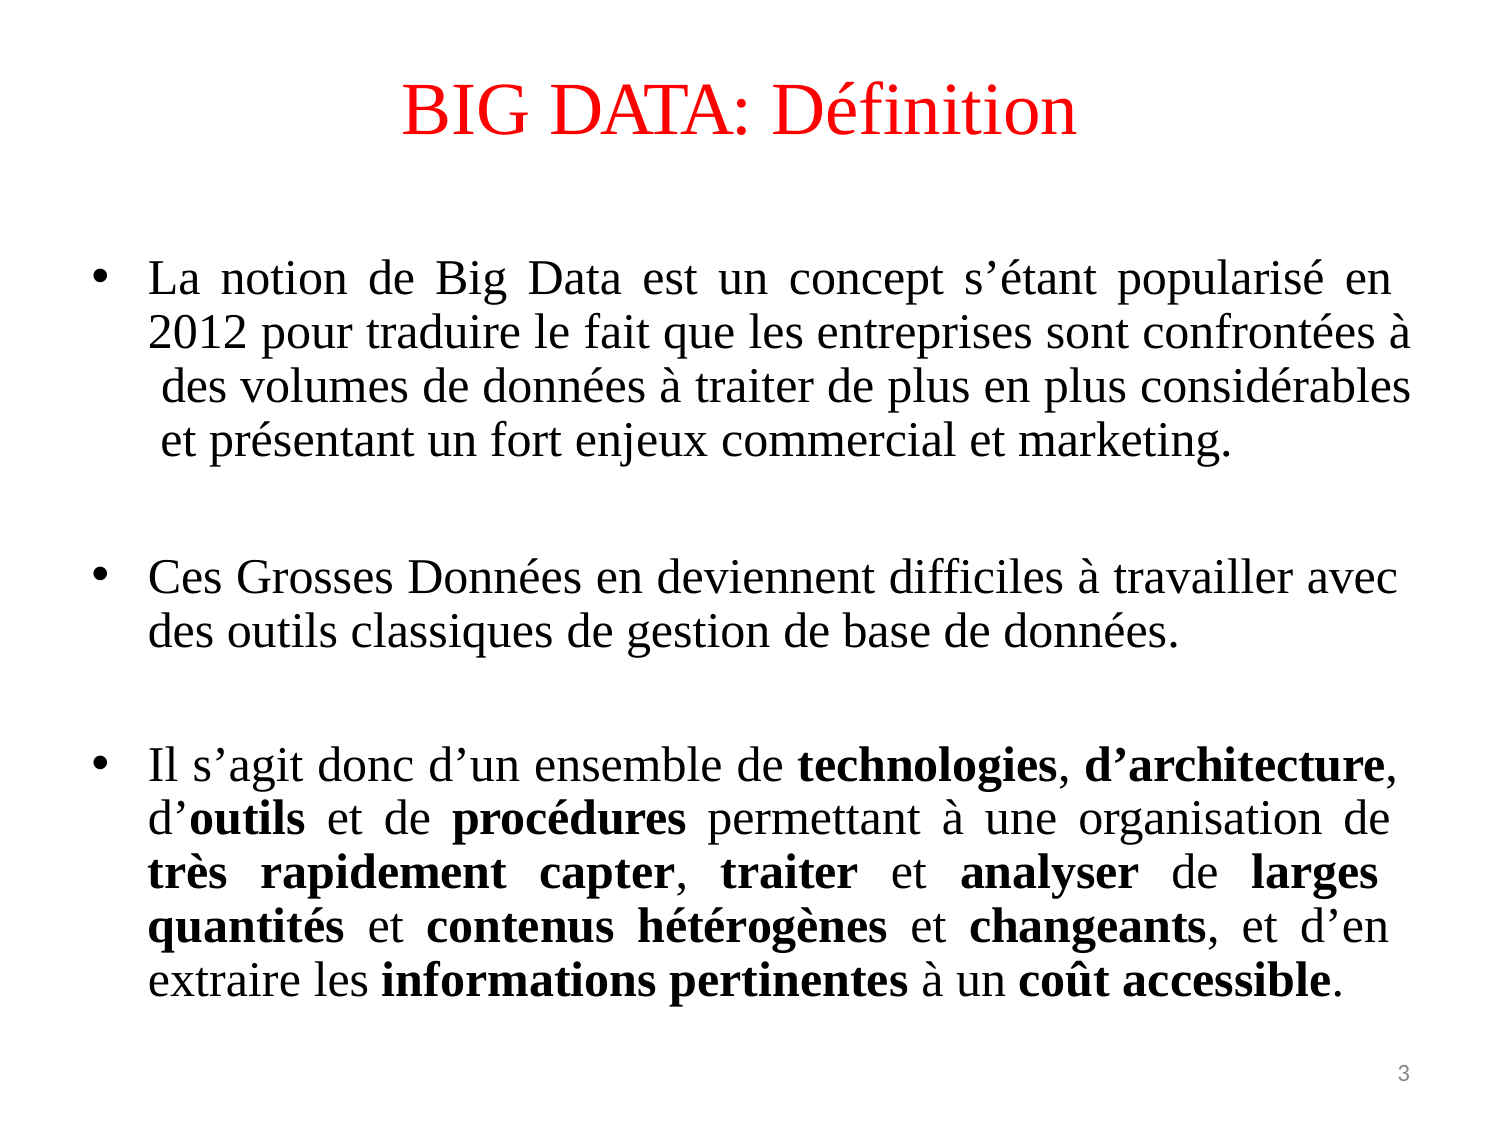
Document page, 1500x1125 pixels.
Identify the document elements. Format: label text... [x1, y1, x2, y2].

title BIG DATA: Définition [399, 57, 1094, 248]
text_box 3 [1390, 1060, 1417, 1087]
text_box La notion de Big Data est un concept s’étant popularisé en 2012 pour traduire le fait que les entreprises sont confrontées à des volumes de données à traiter de plus en plus considérables et présentant un fort enjeux commercial et marketing. Ces Grosses Données en deviennent difficiles à travailler avec des outils classiques de gestion de base de données. Il s’agit donc d’un ensemble de technologies, d’architecture, d’outils et de procédures permettant à une organisation de très rapidement capter, traiter et analyser de larges quantités et contenus hétérogènes et changeants, et d’en extraire les informations pertinentes à un coût accessible. [89, 242, 1413, 1008]
